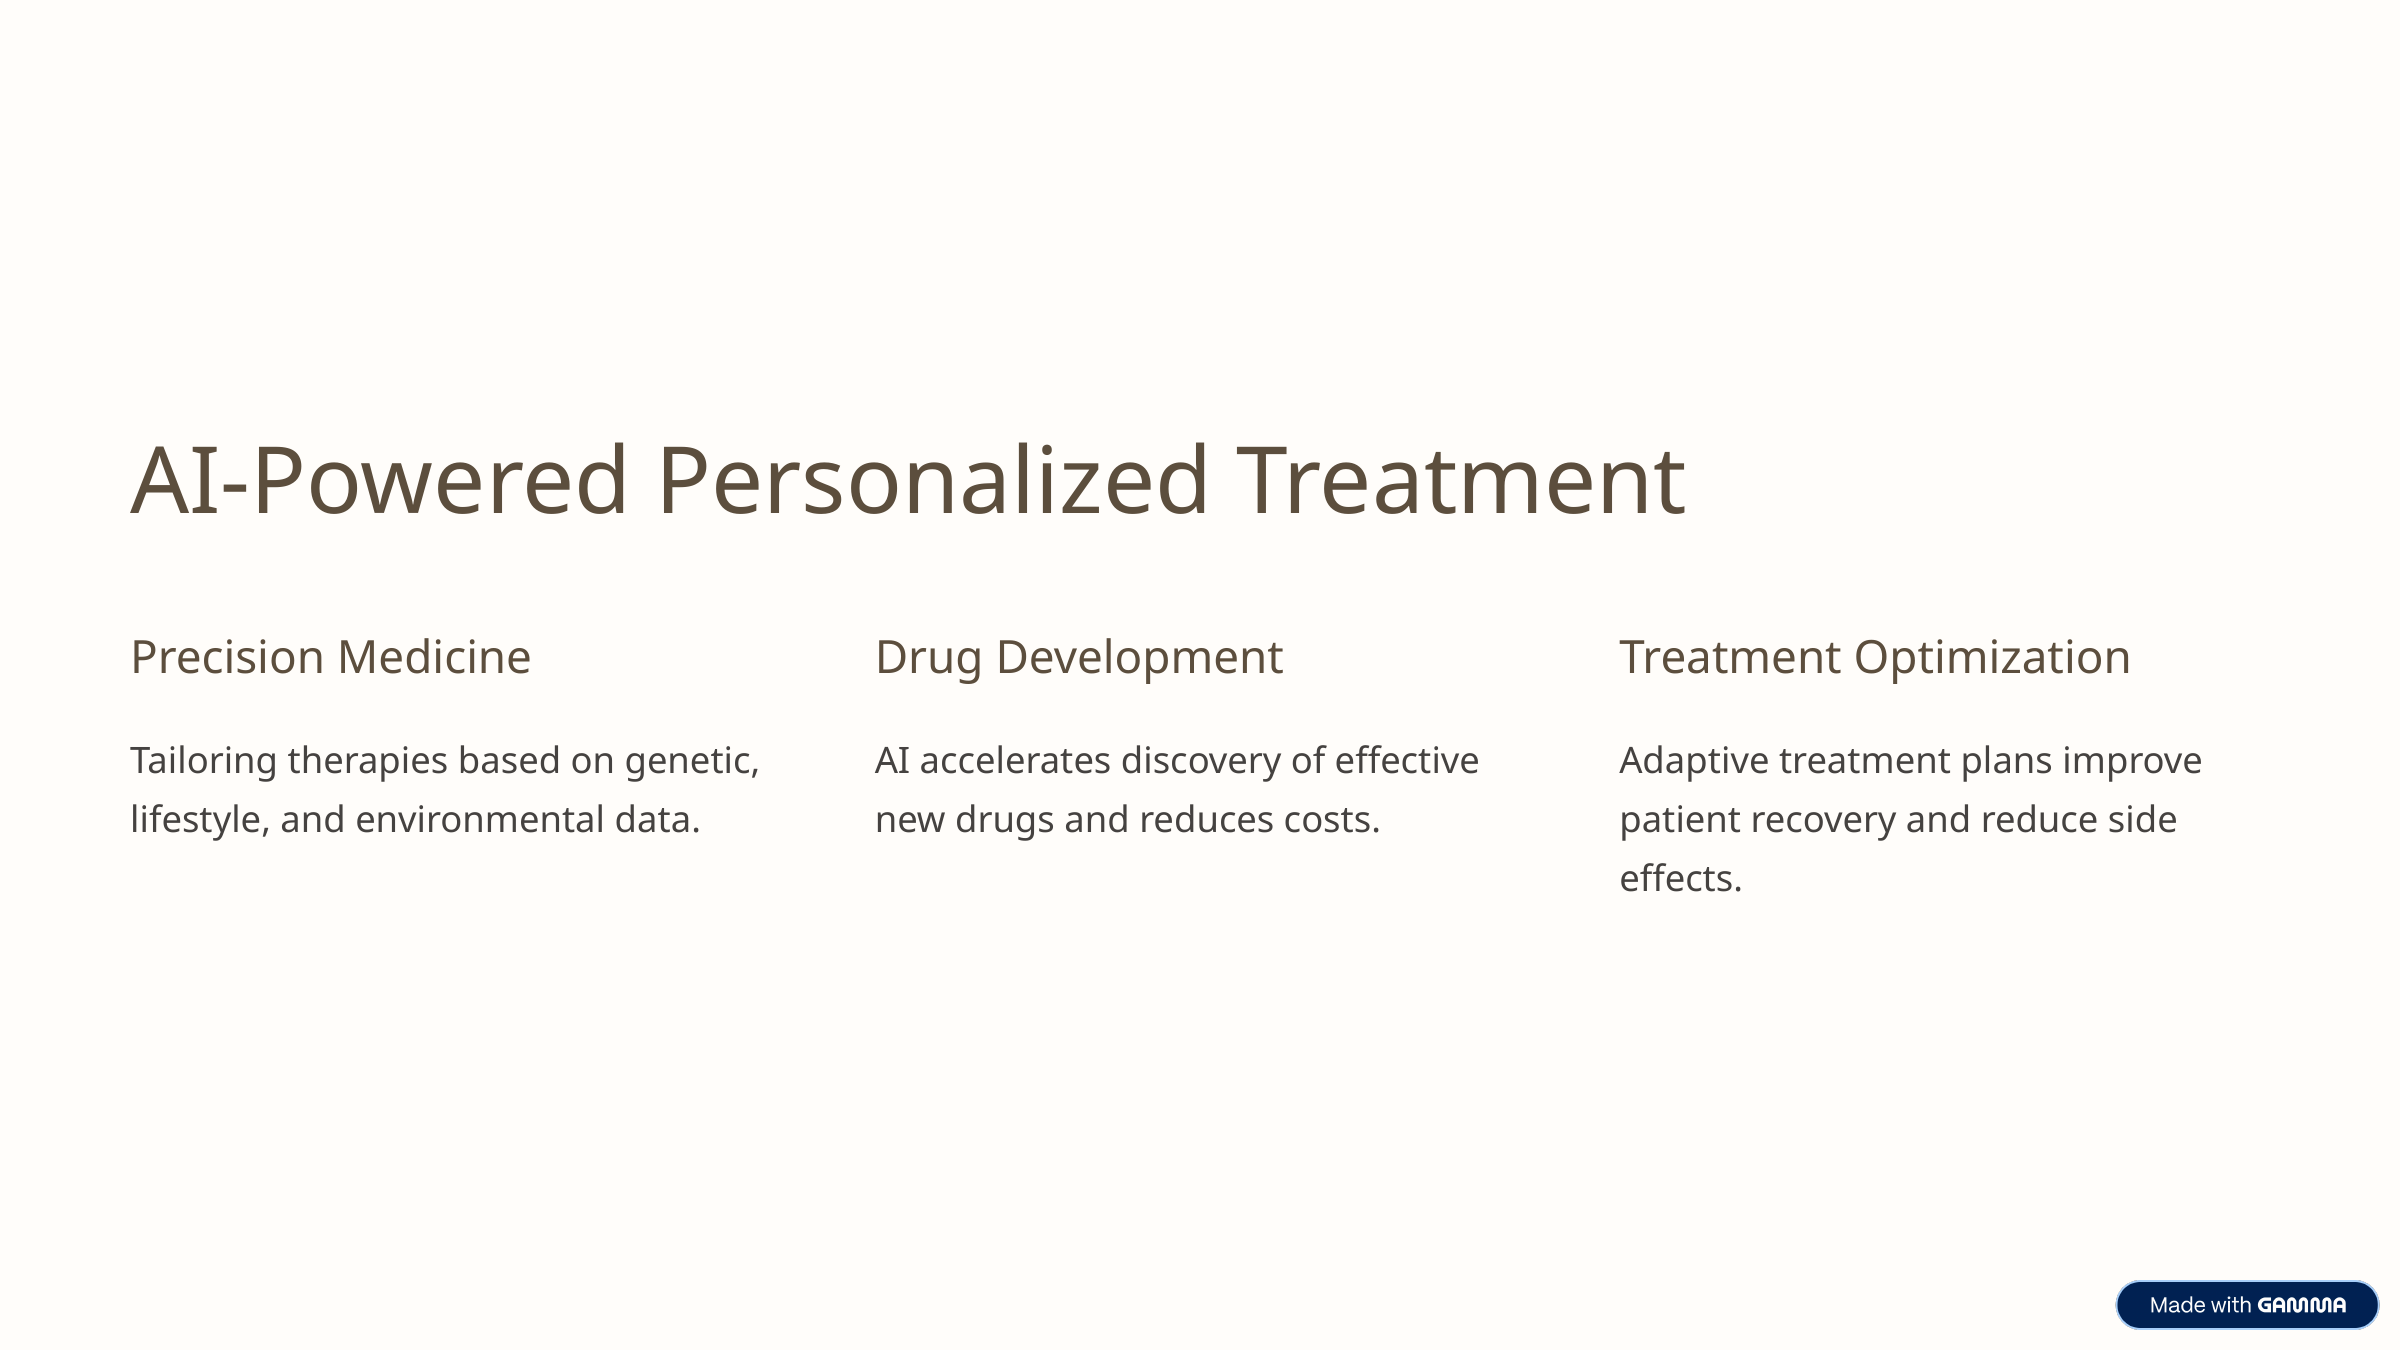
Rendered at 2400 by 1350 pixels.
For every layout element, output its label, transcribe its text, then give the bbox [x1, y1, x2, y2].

text_box AI accelerates discovery of effective new drugs and reduces costs. [874, 721, 1528, 841]
text_box Adaptive treatment plans improve patient recovery and reduce side effects. [1619, 721, 2272, 900]
text_box Drug Development [874, 625, 1340, 684]
text_box Treatment Optimization [1619, 625, 2207, 684]
text_box Precision Medicine [130, 625, 596, 684]
text_box AI-Powered Personalized Treatment [130, 416, 1854, 533]
text_box Tailoring therapies based on genetic, lifestyle, and environmental data. [130, 721, 783, 841]
picture [2106, 1271, 2389, 1339]
